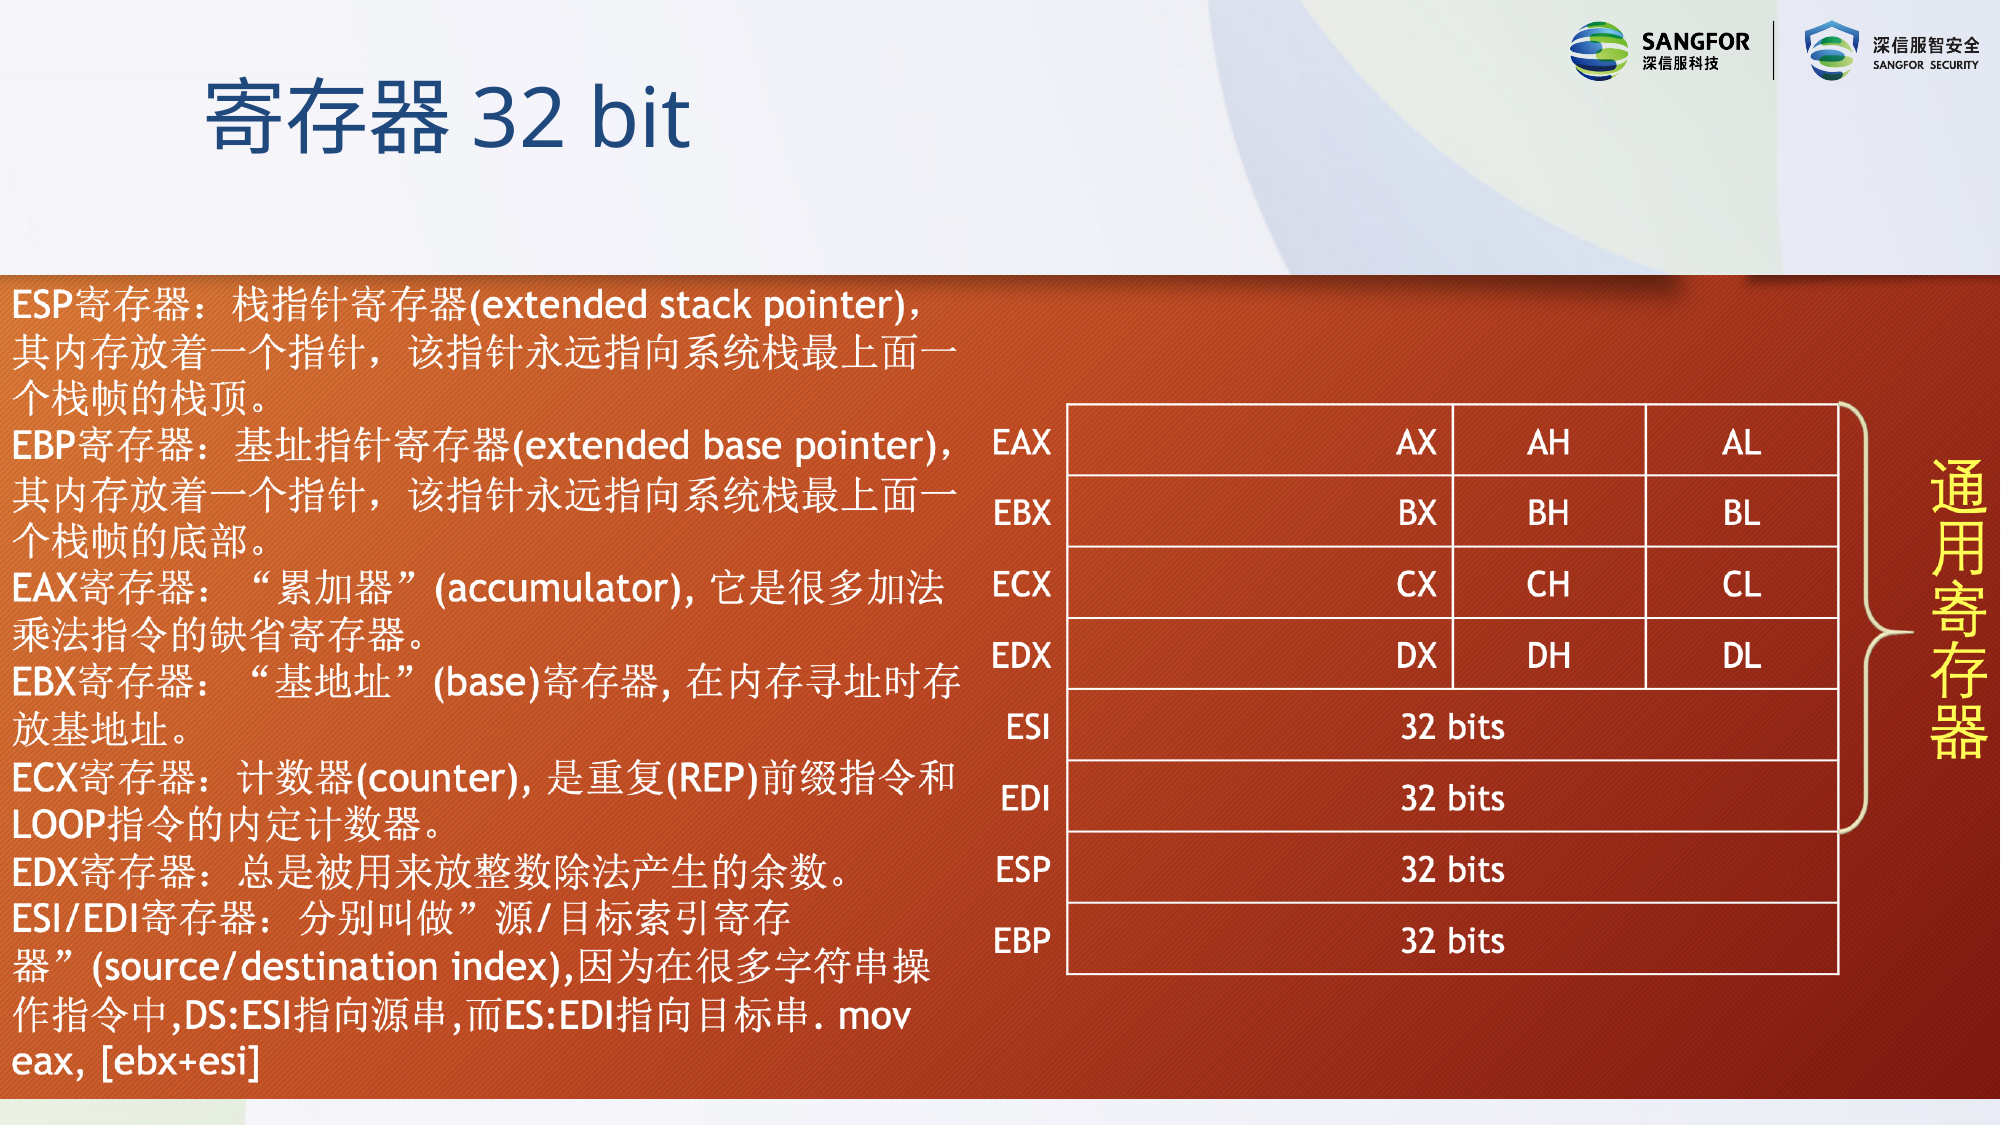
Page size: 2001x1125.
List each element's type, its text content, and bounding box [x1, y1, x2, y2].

picture [0, 0, 2001, 1125]
text_box 寄存器32 bit [22, 25, 707, 173]
